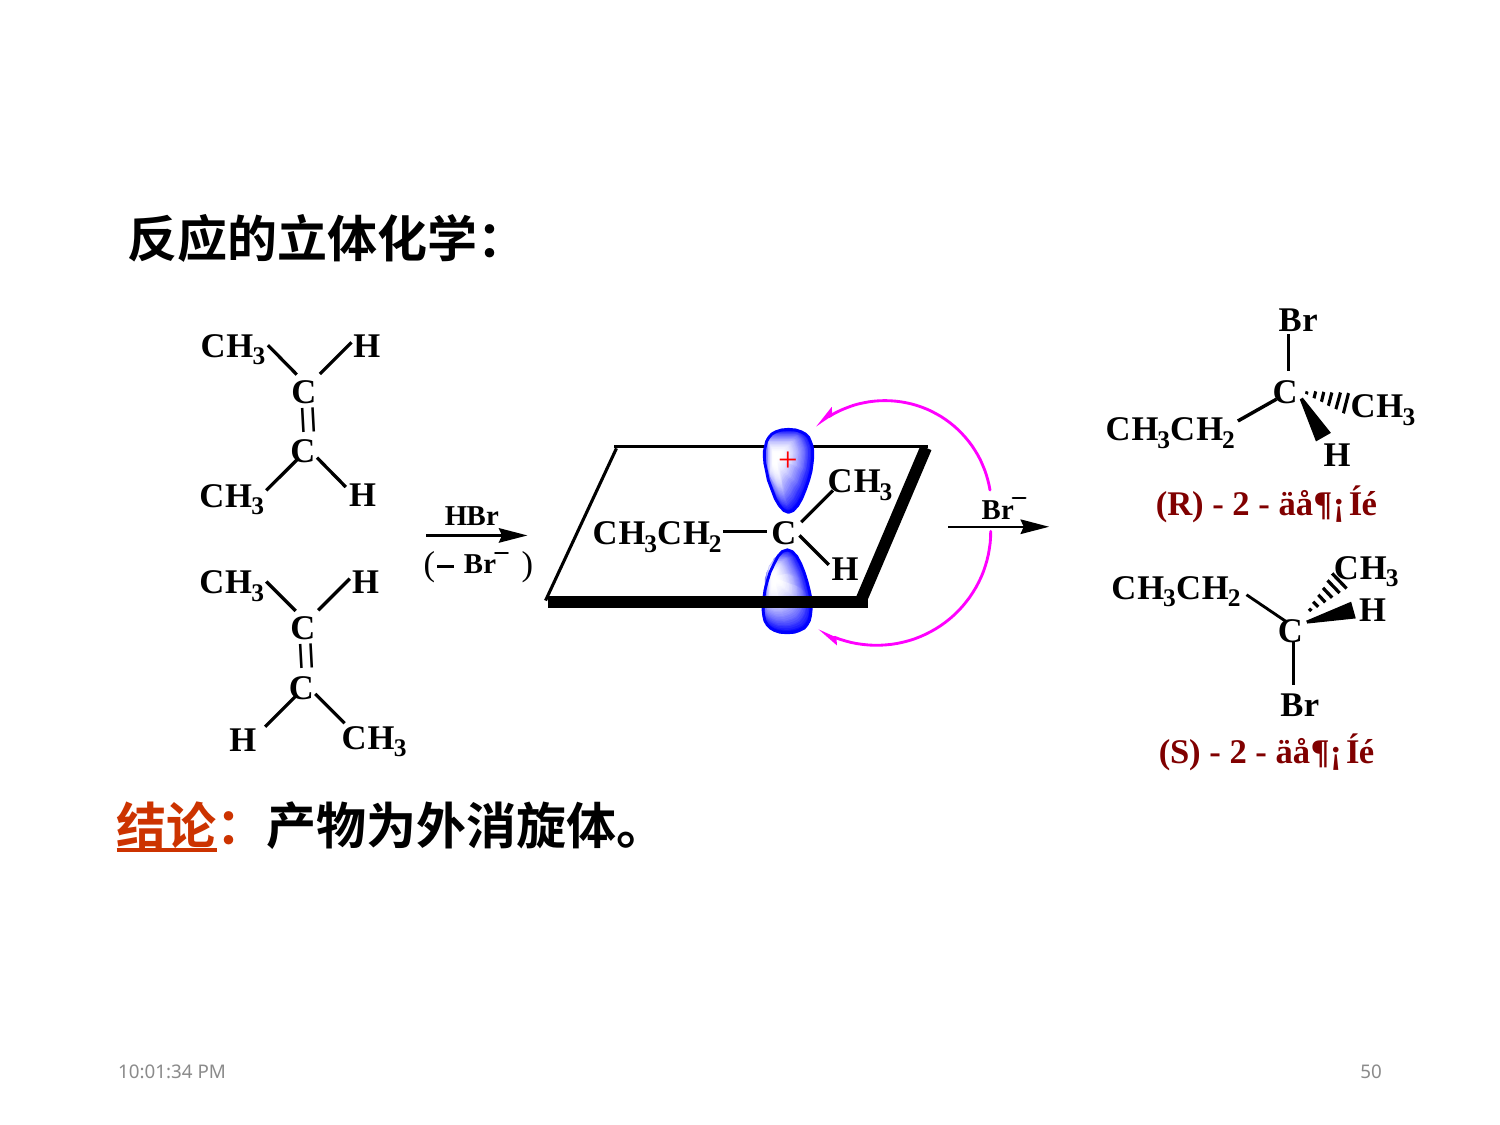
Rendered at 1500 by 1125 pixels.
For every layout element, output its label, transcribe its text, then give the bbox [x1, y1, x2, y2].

text_box 反应的立体化学： [0, 199, 1500, 275]
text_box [194, 302, 1420, 777]
slide_number 50 [1059, 1042, 1397, 1103]
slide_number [103, 1042, 441, 1103]
text_box 结论：产物为外消旋体。 [0, 786, 1500, 862]
